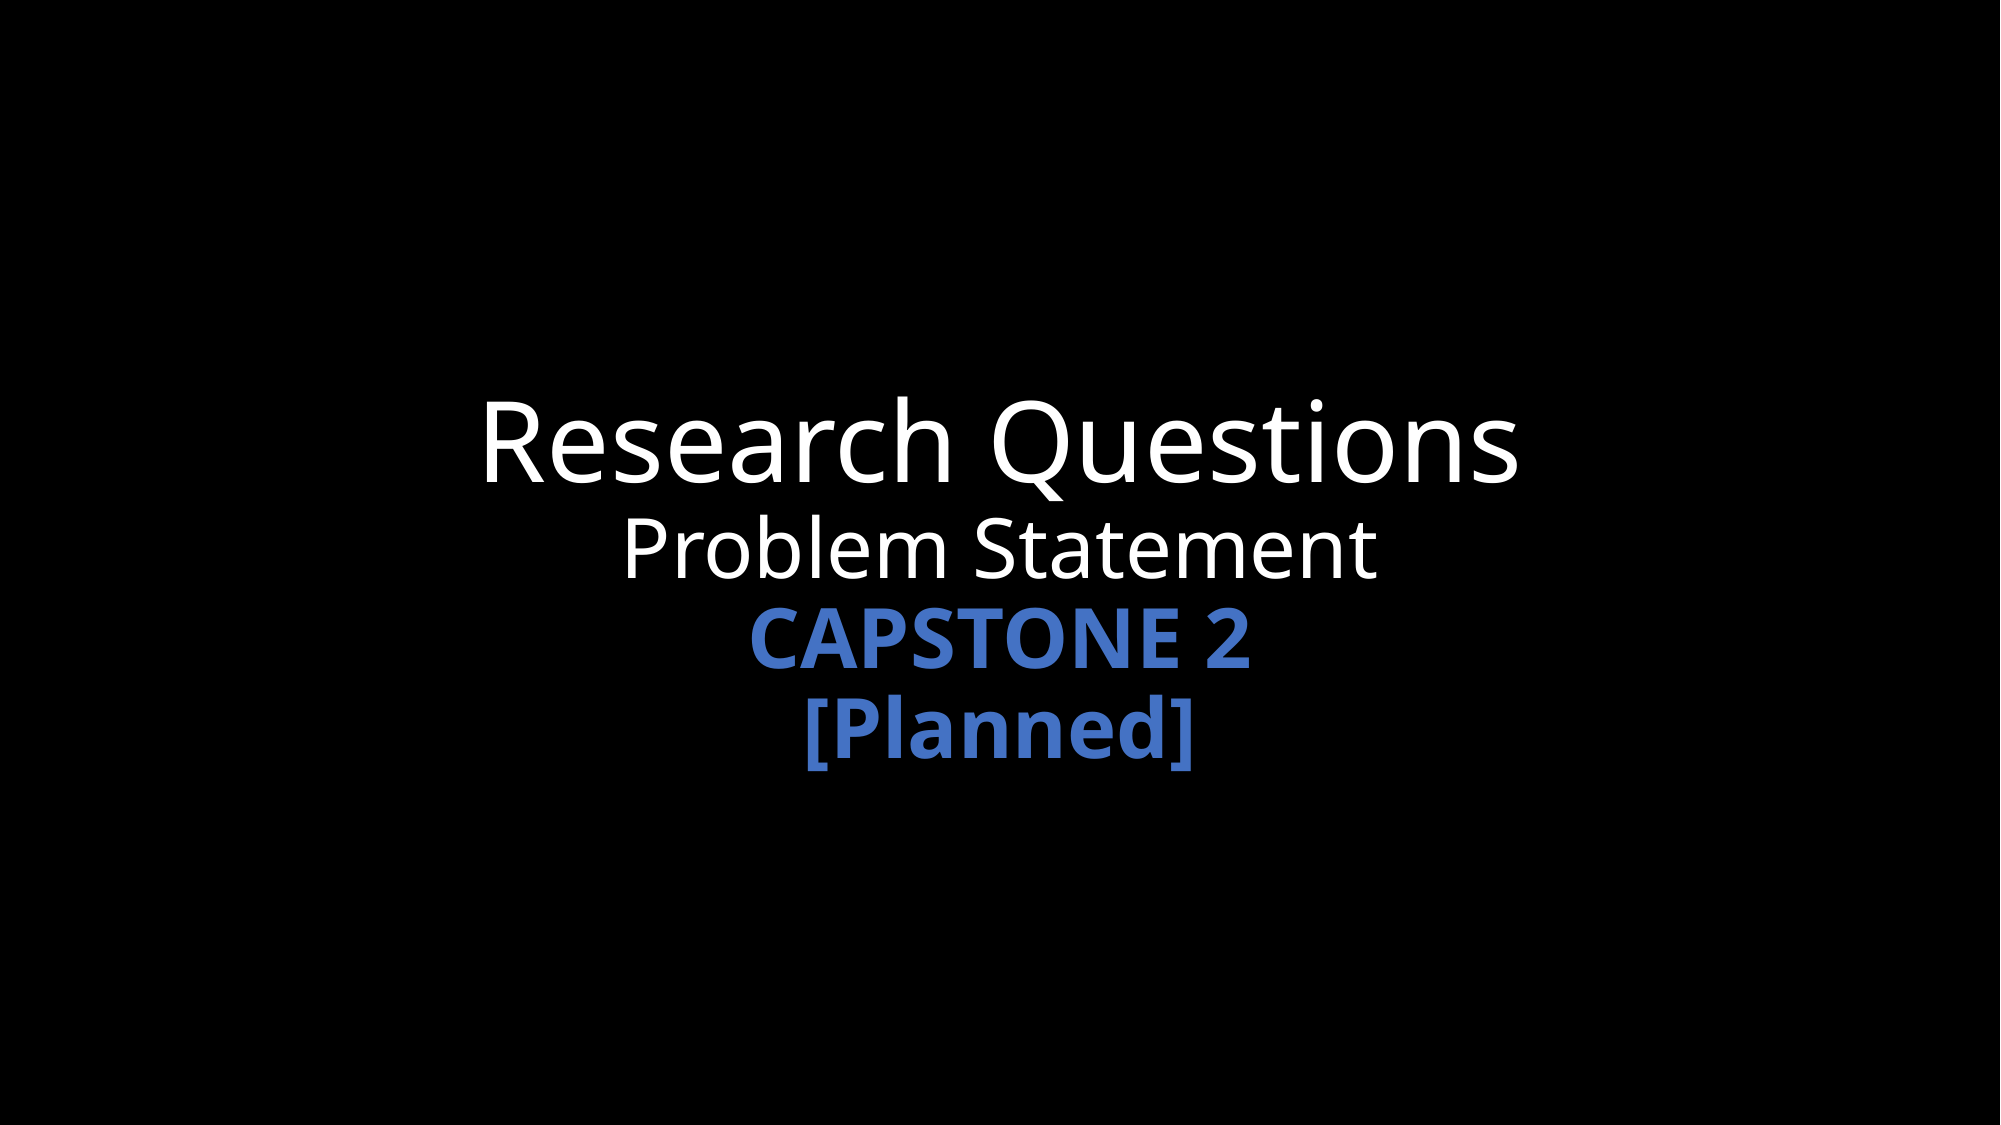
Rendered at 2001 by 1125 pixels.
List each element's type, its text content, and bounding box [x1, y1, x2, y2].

text_box Research Questions Problem Statement CAPSTONE 2 [Planned] [137, 562, 1863, 780]
